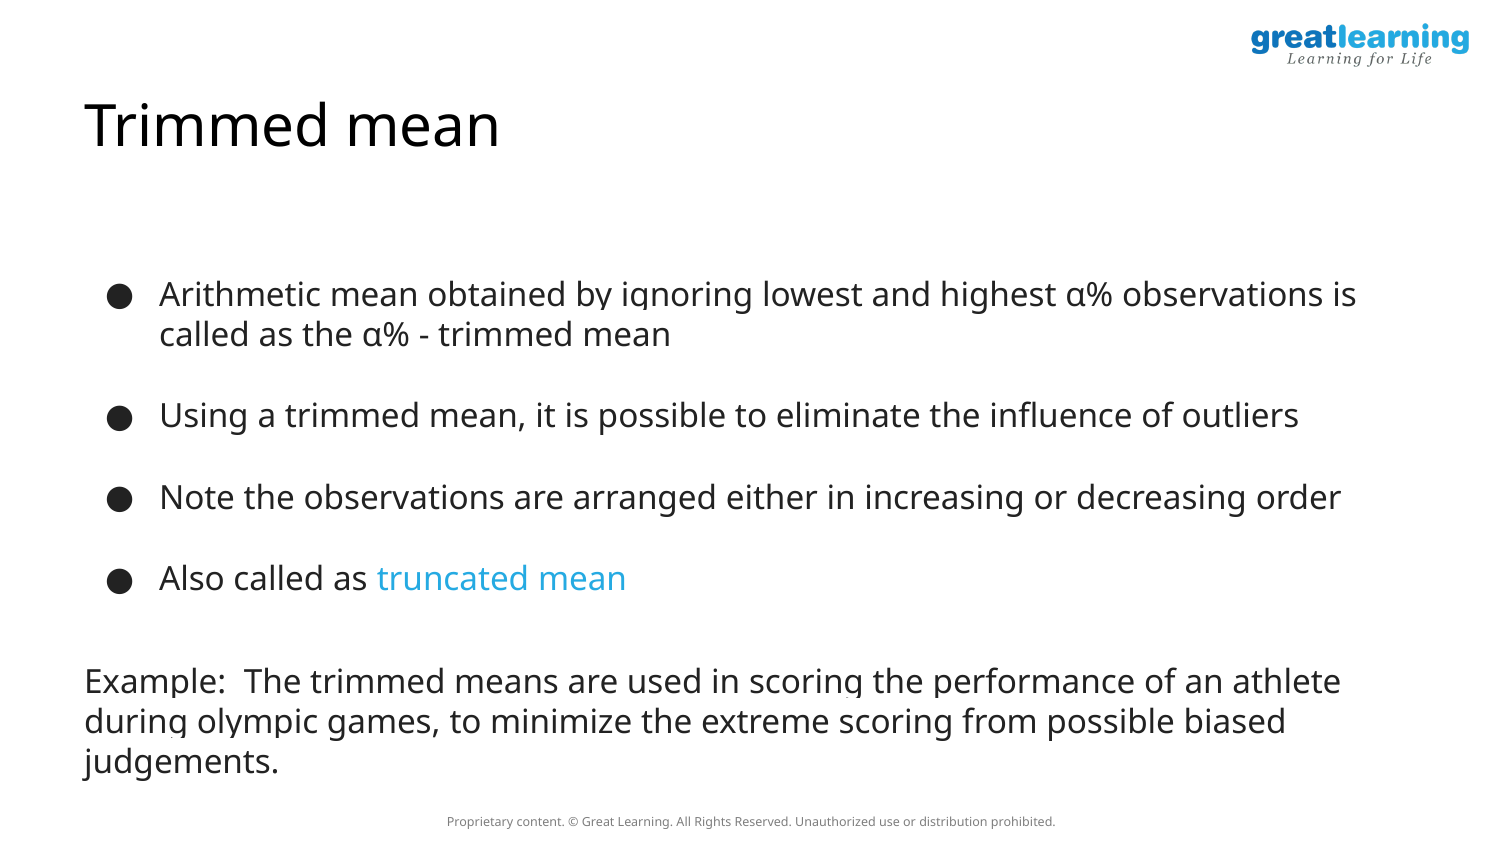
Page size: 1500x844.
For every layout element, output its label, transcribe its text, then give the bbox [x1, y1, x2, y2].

picture [1251, 23, 1469, 67]
text_box Arithmetic mean obtained by ignoring lowest and highest α% observations is called as the α% - trimmed mean Using a trimmed mean, it is possible to eliminate the influence of outliers Note the observations are arranged either in increasing or decreasing order Also called as truncated mean Example: The trimmed means are used in scoring the performance of an athlete during olympic games, to minimize the extreme scoring from possible biased judgements. [69, 257, 1447, 780]
title Trimmed mean [69, 72, 1175, 167]
